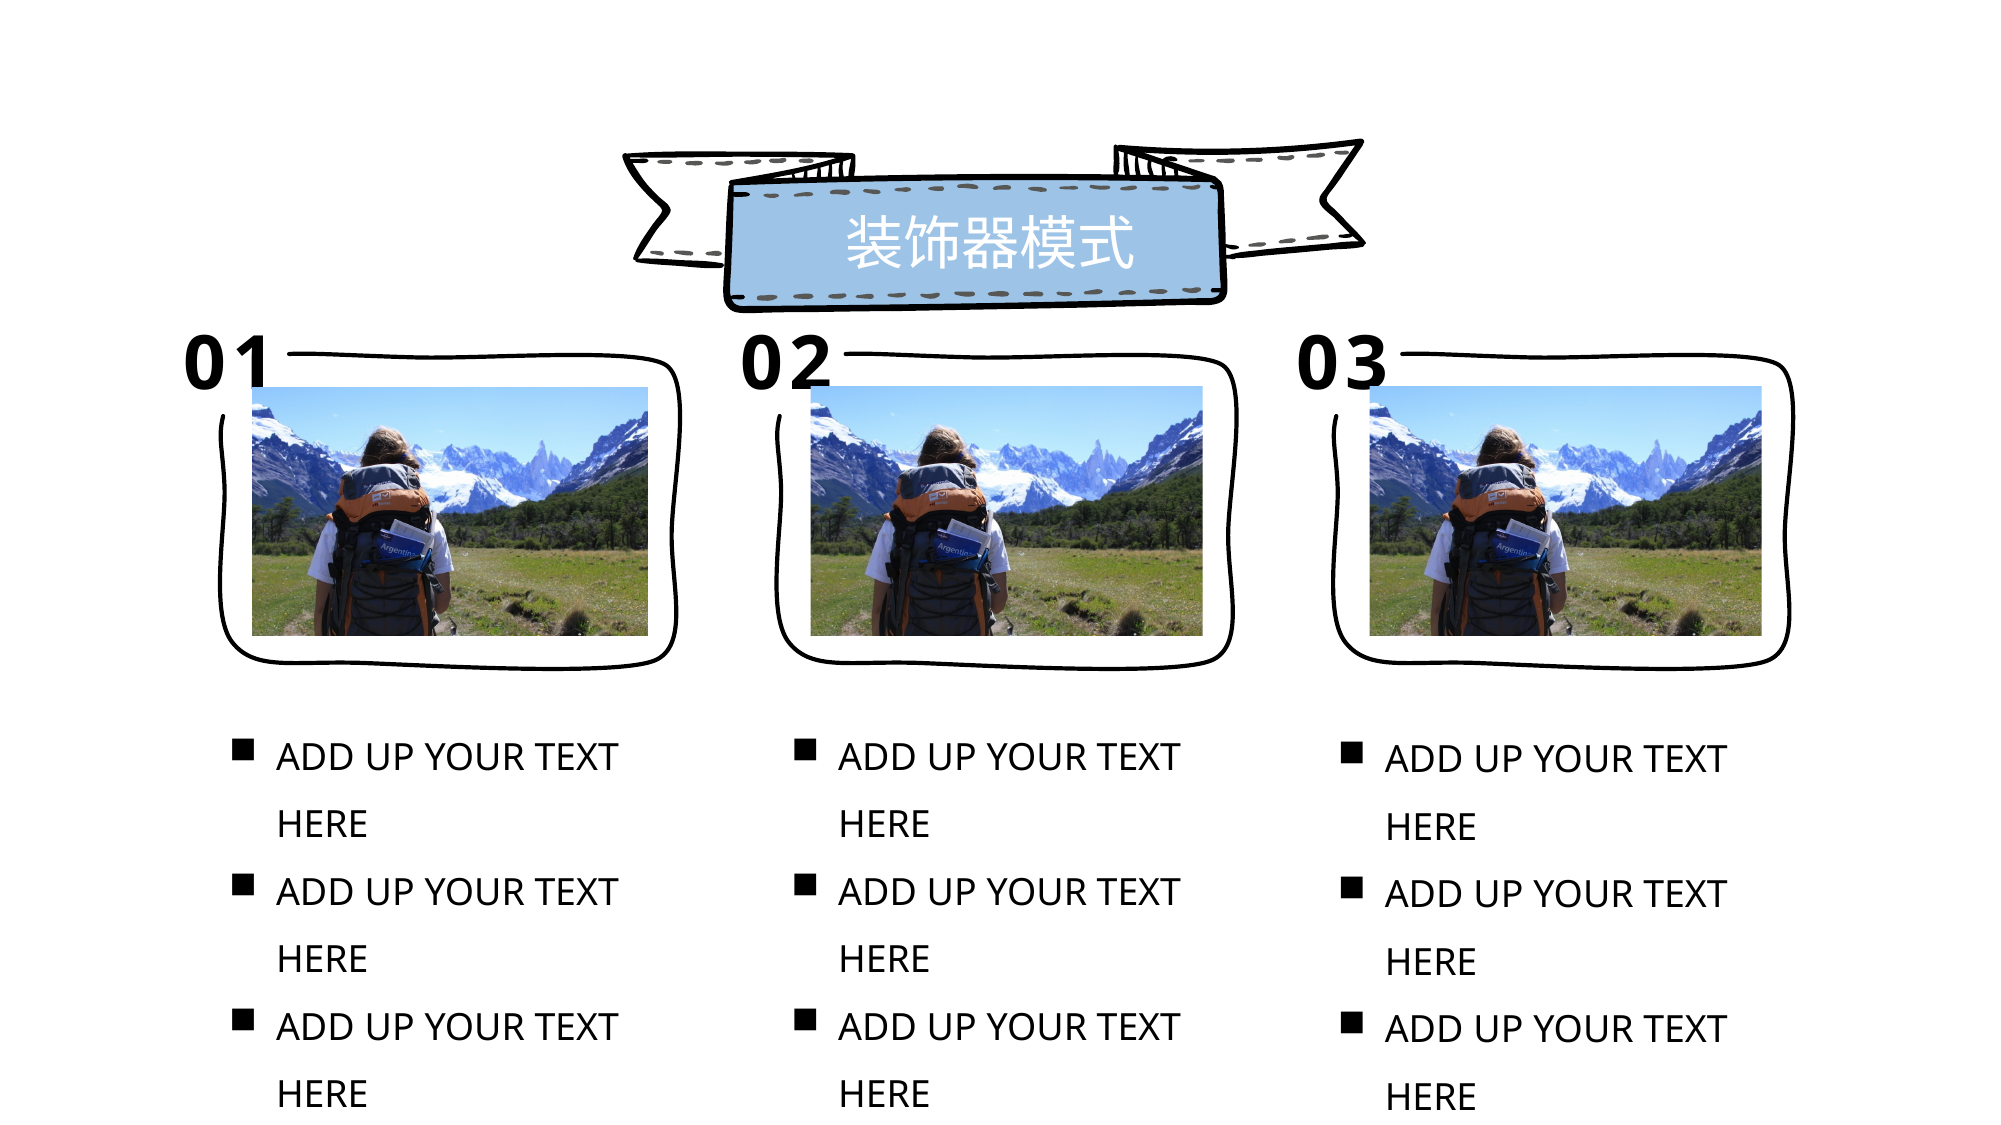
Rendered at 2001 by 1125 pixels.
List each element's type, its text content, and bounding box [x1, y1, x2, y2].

text_box [809, 386, 1204, 636]
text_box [621, 138, 1367, 315]
text_box ADD UP YOUR TEXT HERE ADD UP YOUR TEXT HERE ADD UP YOUR TEXT HERE [214, 702, 686, 1125]
text_box 01 [163, 307, 296, 412]
text_box [1332, 352, 1795, 670]
text_box [1369, 386, 1763, 636]
text_box ADD UP YOUR TEXT HERE ADD UP YOUR TEXT HERE ADD UP YOUR TEXT HERE [776, 702, 1248, 1125]
text_box ADD UP YOUR TEXT HERE ADD UP YOUR TEXT HERE ADD UP YOUR TEXT HERE [1323, 705, 1795, 1125]
text_box 03 [1276, 307, 1410, 412]
text_box [218, 352, 682, 670]
text_box [251, 386, 649, 636]
text_box [775, 352, 1238, 670]
text_box 02 [720, 315, 853, 412]
